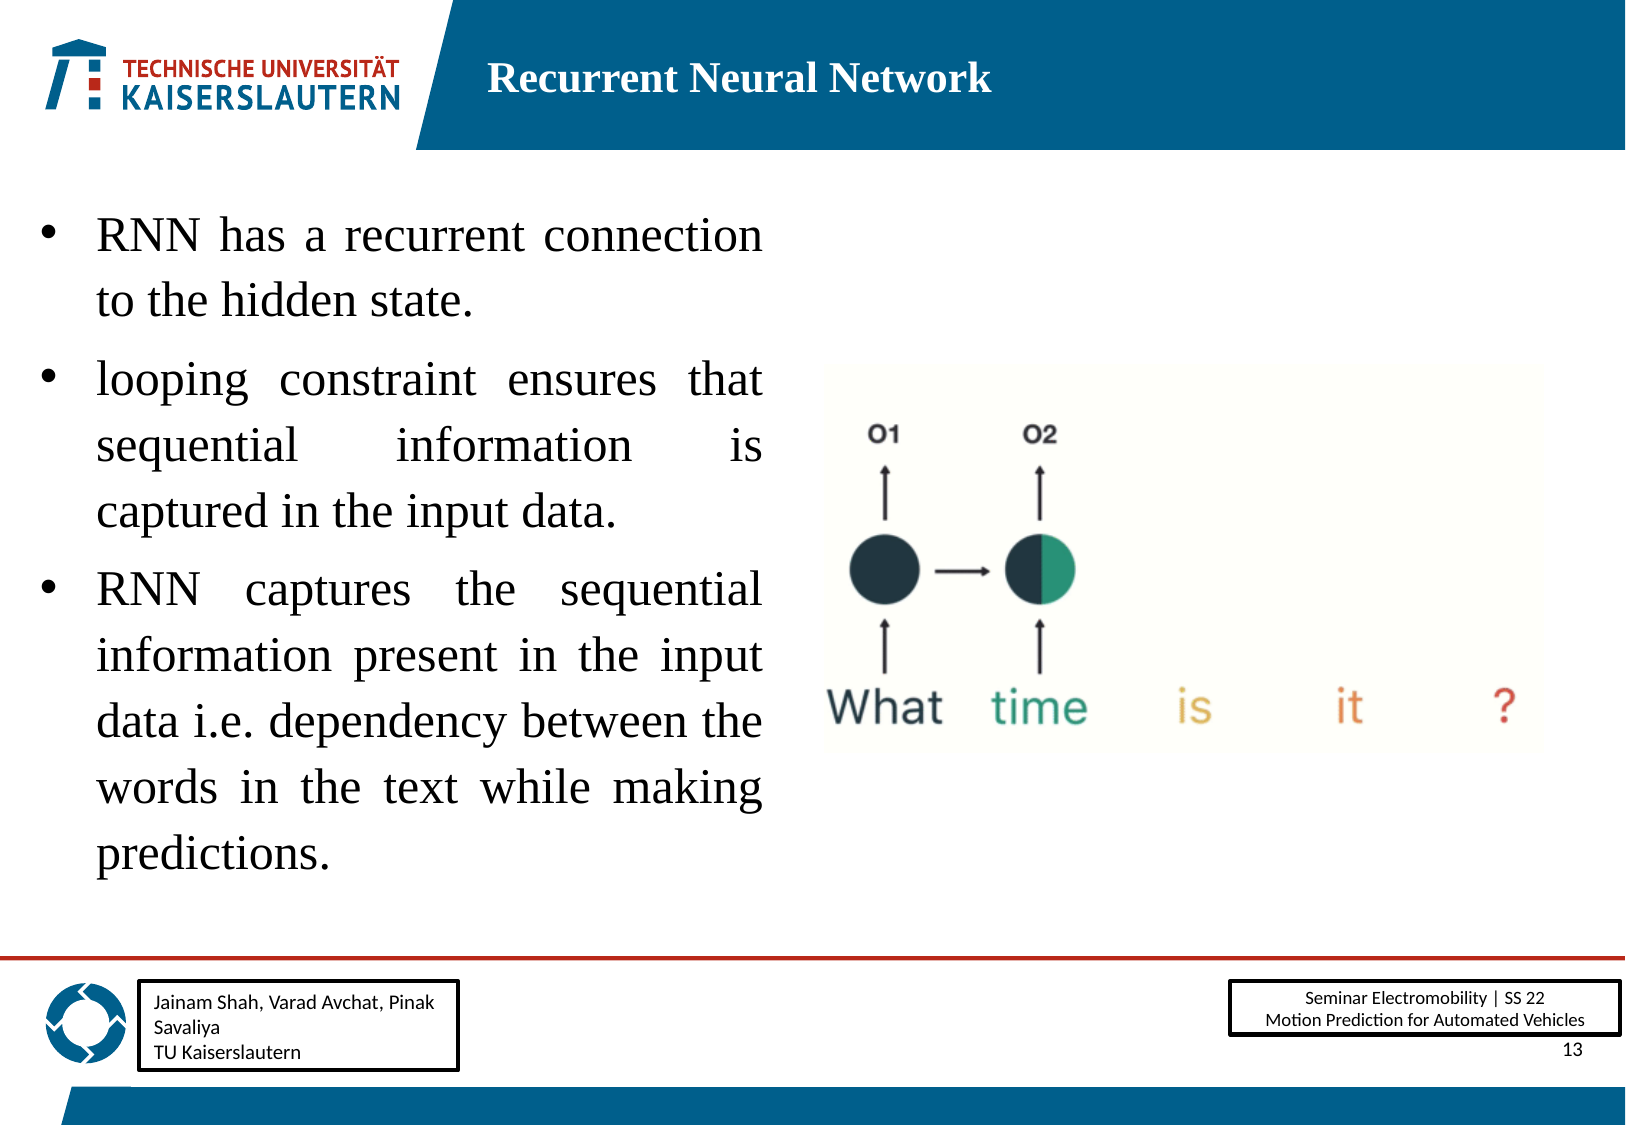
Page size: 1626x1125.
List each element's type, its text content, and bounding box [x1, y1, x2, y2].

list RNN has a recurrent connection to the hidden state. looping constraint ensures that sequential information is captured in the input data. RNN captures the sequential information present in the input data i.e. dependency between the words in the text while making predictions. [24, 187, 779, 931]
picture [824, 364, 1544, 754]
title Recurrent Neural Network [471, 0, 1622, 150]
text_box Jainam Shah, Varad Avchat, Pinak Savaliya TU Kaiserslautern [137, 979, 460, 1072]
text_box Seminar Electromobility | SS 22 Motion Prediction for Automated Vehicles [1228, 979, 1622, 1037]
